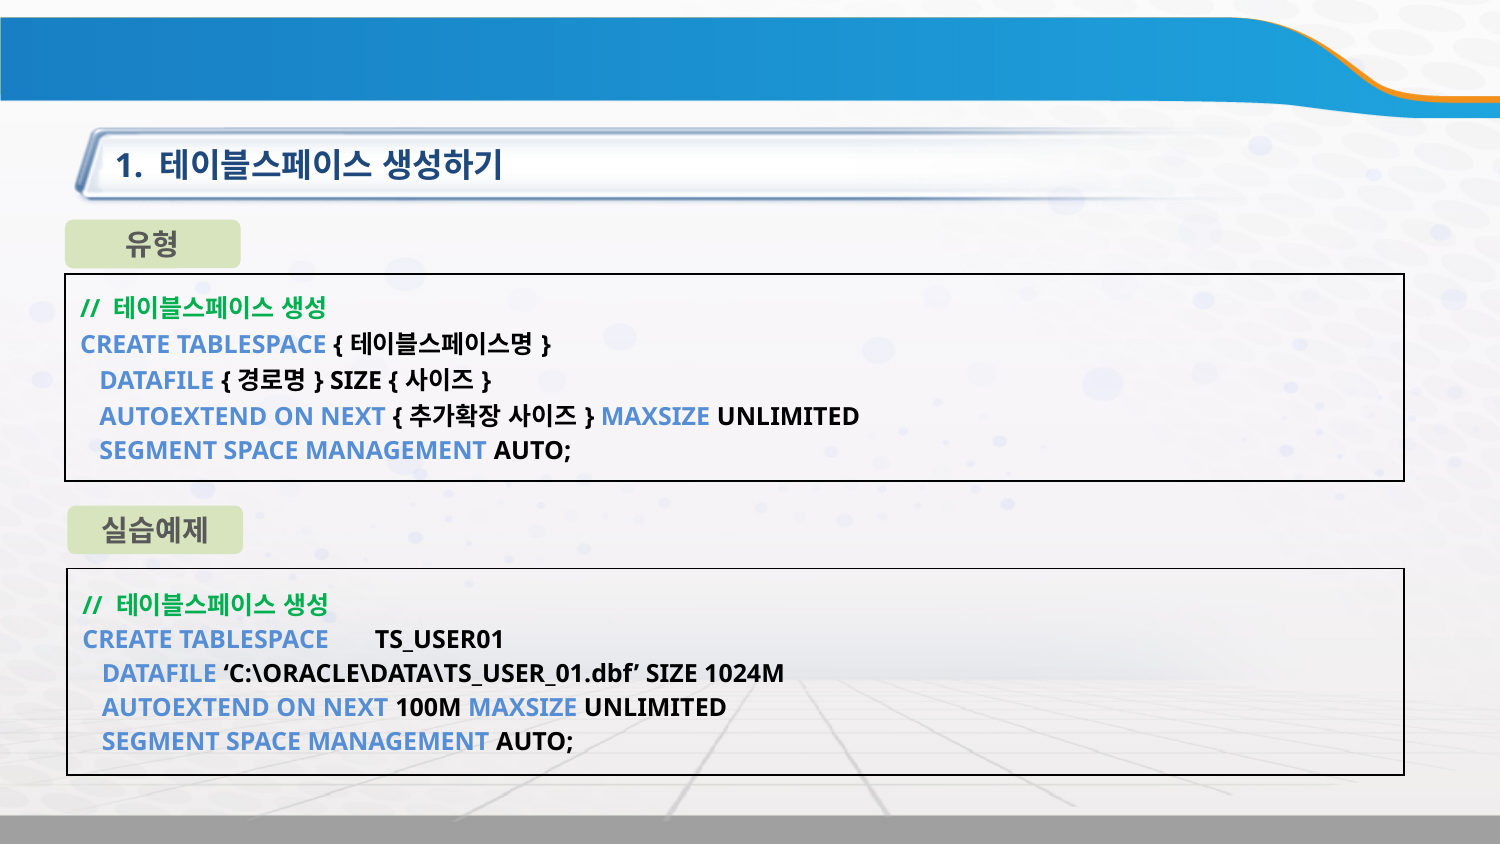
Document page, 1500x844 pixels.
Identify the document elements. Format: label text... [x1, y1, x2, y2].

text_box 2. 데이터베이스 시작하기 [29, 0, 1175, 103]
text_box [74, 126, 1289, 208]
text_box 실습예제 [67, 505, 244, 555]
text_box 유형 [64, 219, 241, 269]
table_header // 테이블스페이스 생성 CREATE TABLESPACE TS_USER01 DATAFILE ‘C:\ORACLE\DATA\TS_USER_01.dbf’ SIZE 1024M AUTOEXTEND ON NEXT 100M MAXSIZE UNLIMITED SEGMENT SPACE MANAGEMENT AUTO; [68, 569, 1403, 774]
table_header // 테이블스페이스 생성 CREATE TABLESPACE {테이블스페이스명} DATAFILE {경로명} SIZE {사이즈} AUTOEXTEND ON NEXT {추가확장 사이즈} MAXSIZE UNLIMITED SEGMENT SPACE MANAGEMENT AUTO; [66, 275, 1403, 480]
picture [0, 0, 1500, 844]
